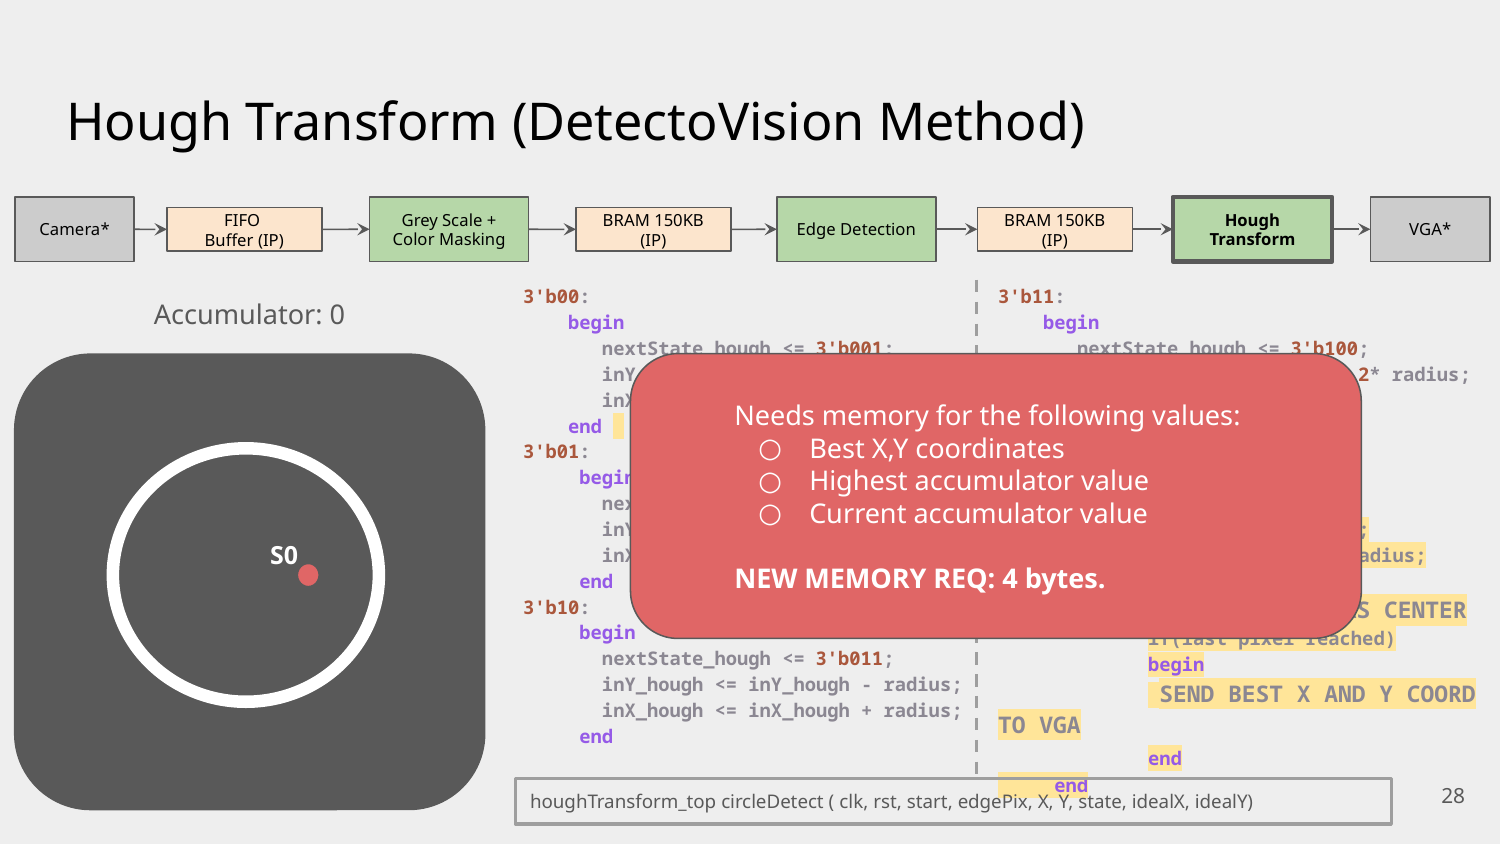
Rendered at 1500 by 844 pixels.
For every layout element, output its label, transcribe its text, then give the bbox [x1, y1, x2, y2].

text_box Edge Detection [776, 197, 936, 262]
text_box [112, 448, 379, 702]
text_box FIFO Buffer (IP) [166, 207, 322, 252]
list 3'b00: begin nextState_hough <= 3'b001; inY_hough <= inY_hough; inX_hough <= inX_hough + radius; end 3'b01: begin nextState_hough <= 3'b010; inY_hough <= inY_hough; inX_hough <= inX_hough - 2*radius; end 3'b10: begin nextState_hough <= 3'b011; inY_hough <= inY_hough - radius; inX_hough <= inX_hough + radius; end [508, 266, 983, 837]
text_box Needs memory for the following values: Best X,Y coordinates Highest accumulator value Current accumulator value NEW MEMORY REQ: 4 bytes. [980, 353, 1362, 639]
list 3'b11: begin nextState_hough <= 3'b100; inY_hough <= inY_hough + 2* radius; inX_hough <= inX_hough; end default: begin nextState_hough <= 3'b000; inY_hough = inY_hough - radius; FIND NEXT POINT TO TEST AS CENTER if(last pixel reached) begin SEND BEST X AND Y COORD TO VGA end end [983, 266, 1497, 837]
text_box BRAM 150KB (IP) [977, 207, 1133, 251]
text_box Camera* [14, 197, 135, 262]
title Hough Transform (DetectoVision Method) [51, 72, 1449, 167]
text_box Grey Scale + Color Masking [369, 197, 529, 262]
text_box BRAM 150KB (IP) [575, 207, 732, 252]
text_box Hough Transform [1172, 197, 1333, 262]
text_box houghTransform_top circleDetect ( clk, rst, start, edgePix, X, Y, state, idealX, idealY) [515, 778, 1392, 824]
text_box VGA* [1370, 197, 1490, 262]
text_box Needs memory for the following values: Best X,Y coordinates Highest accumulator value Current accumulator value NEW MEMORY REQ: 4 bytes. [630, 353, 972, 639]
text_box [14, 354, 485, 810]
text_box S0 [246, 524, 322, 585]
text_box Accumulator: 0 [14, 282, 485, 345]
